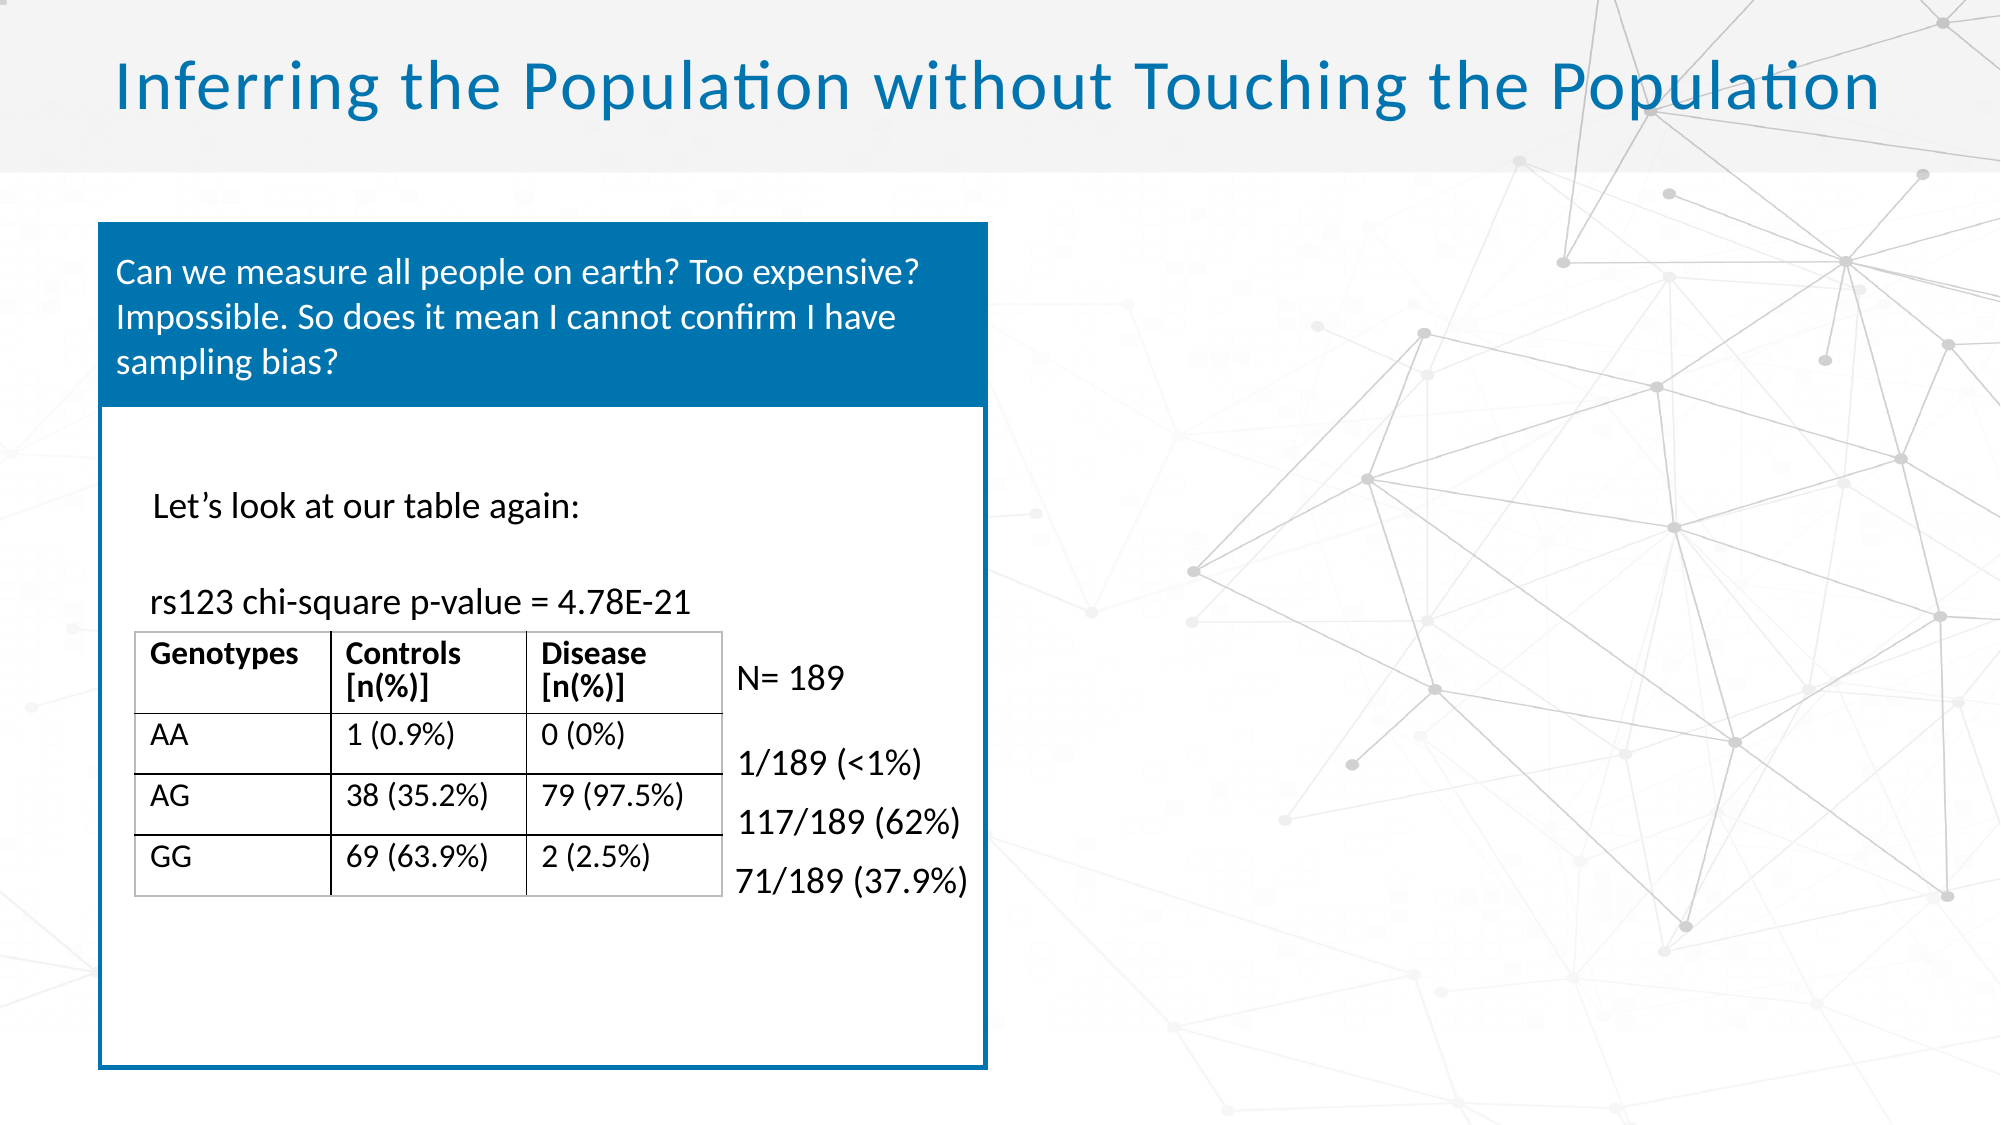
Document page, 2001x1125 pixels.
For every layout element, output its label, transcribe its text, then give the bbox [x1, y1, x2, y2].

text_box Let’s look at our table again: [138, 473, 596, 534]
table_cell 2 (2.5%) [527, 836, 721, 895]
text_box 1/189 (<1%) [722, 730, 938, 789]
table_cell 38 (35.2%) [332, 775, 526, 834]
text_box 71/189 (37.9%) [720, 849, 984, 909]
table_cell AA [136, 714, 330, 773]
text_box N= 189 [721, 645, 869, 706]
table_header Disease [n(%)] [527, 633, 721, 713]
table_cell GG [136, 836, 330, 895]
text_box rs123 chi-square p-value = 4.78E-21 [135, 569, 761, 629]
table_header Genotypes [136, 633, 330, 713]
table_cell 79 (97.5%) [527, 775, 721, 834]
title Inferring the Population without Touching the Population [99, 0, 1900, 173]
text_box [99, 223, 986, 1068]
text_box 117/189 (62%) [722, 789, 977, 849]
table_cell 0 (0%) [527, 714, 721, 773]
table_header Controls [n(%)] [332, 633, 526, 713]
text_box Can we measure all people on earth? Too expensive? Impossible. So does it mean I cannot confirm I have sampling bias? [101, 224, 986, 405]
table_cell 69 (63.9%) [332, 836, 526, 895]
table_cell AG [136, 775, 330, 834]
table_cell 1 (0.9%) [332, 714, 526, 773]
